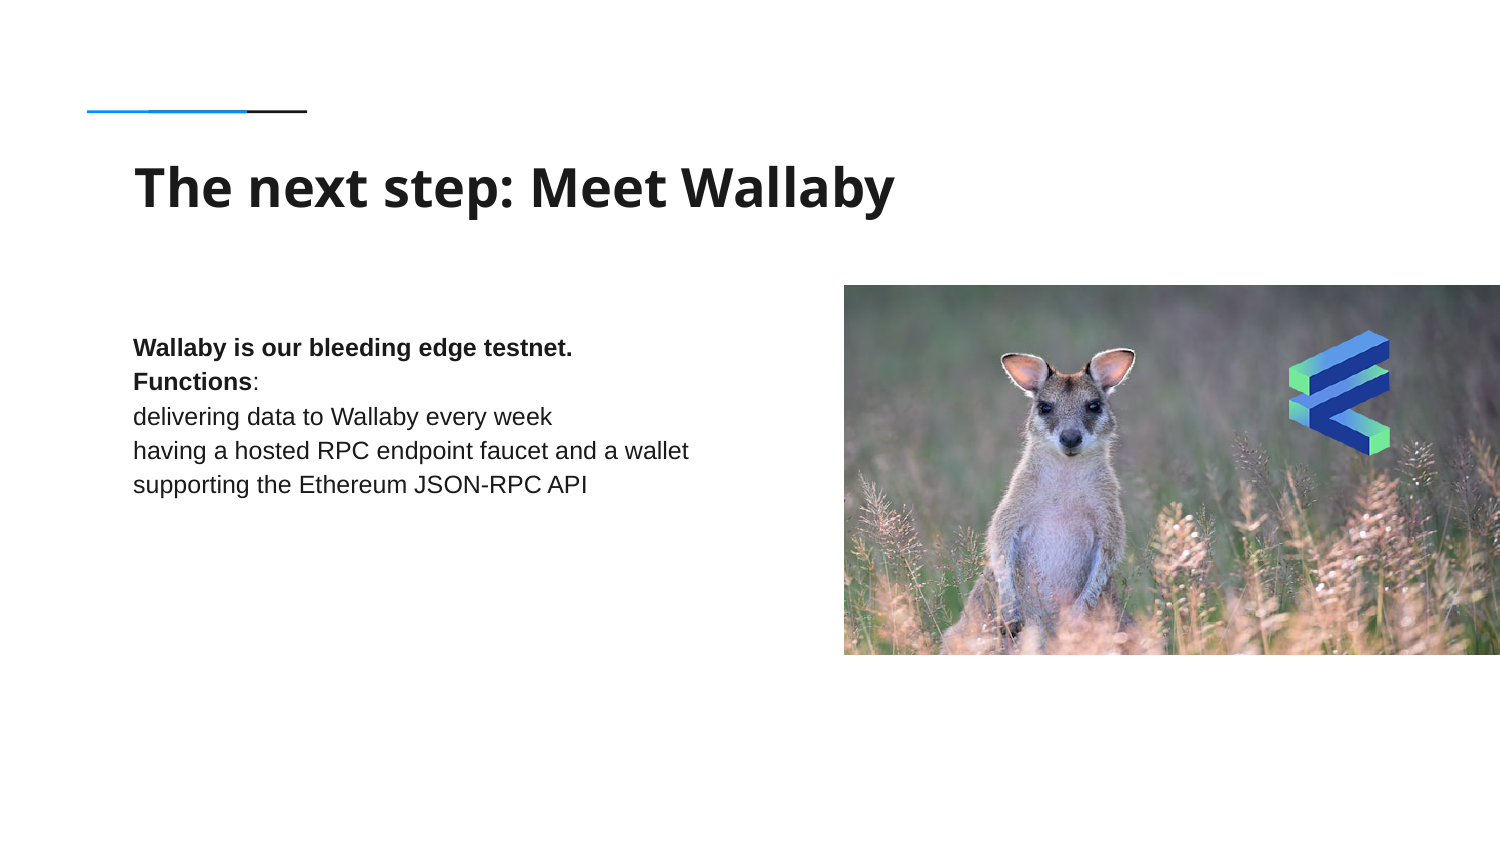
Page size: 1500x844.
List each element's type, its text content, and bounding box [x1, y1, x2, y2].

picture [844, 284, 1500, 655]
text_box The next step: Meet Wallaby [119, 128, 1277, 299]
text_box Wallaby is our bleeding edge testnet. Functions: delivering data to Wallaby every week having a hosted RPC endpoint faucet and a wallet supporting the Ethereum JSON-RPC API [118, 311, 784, 655]
